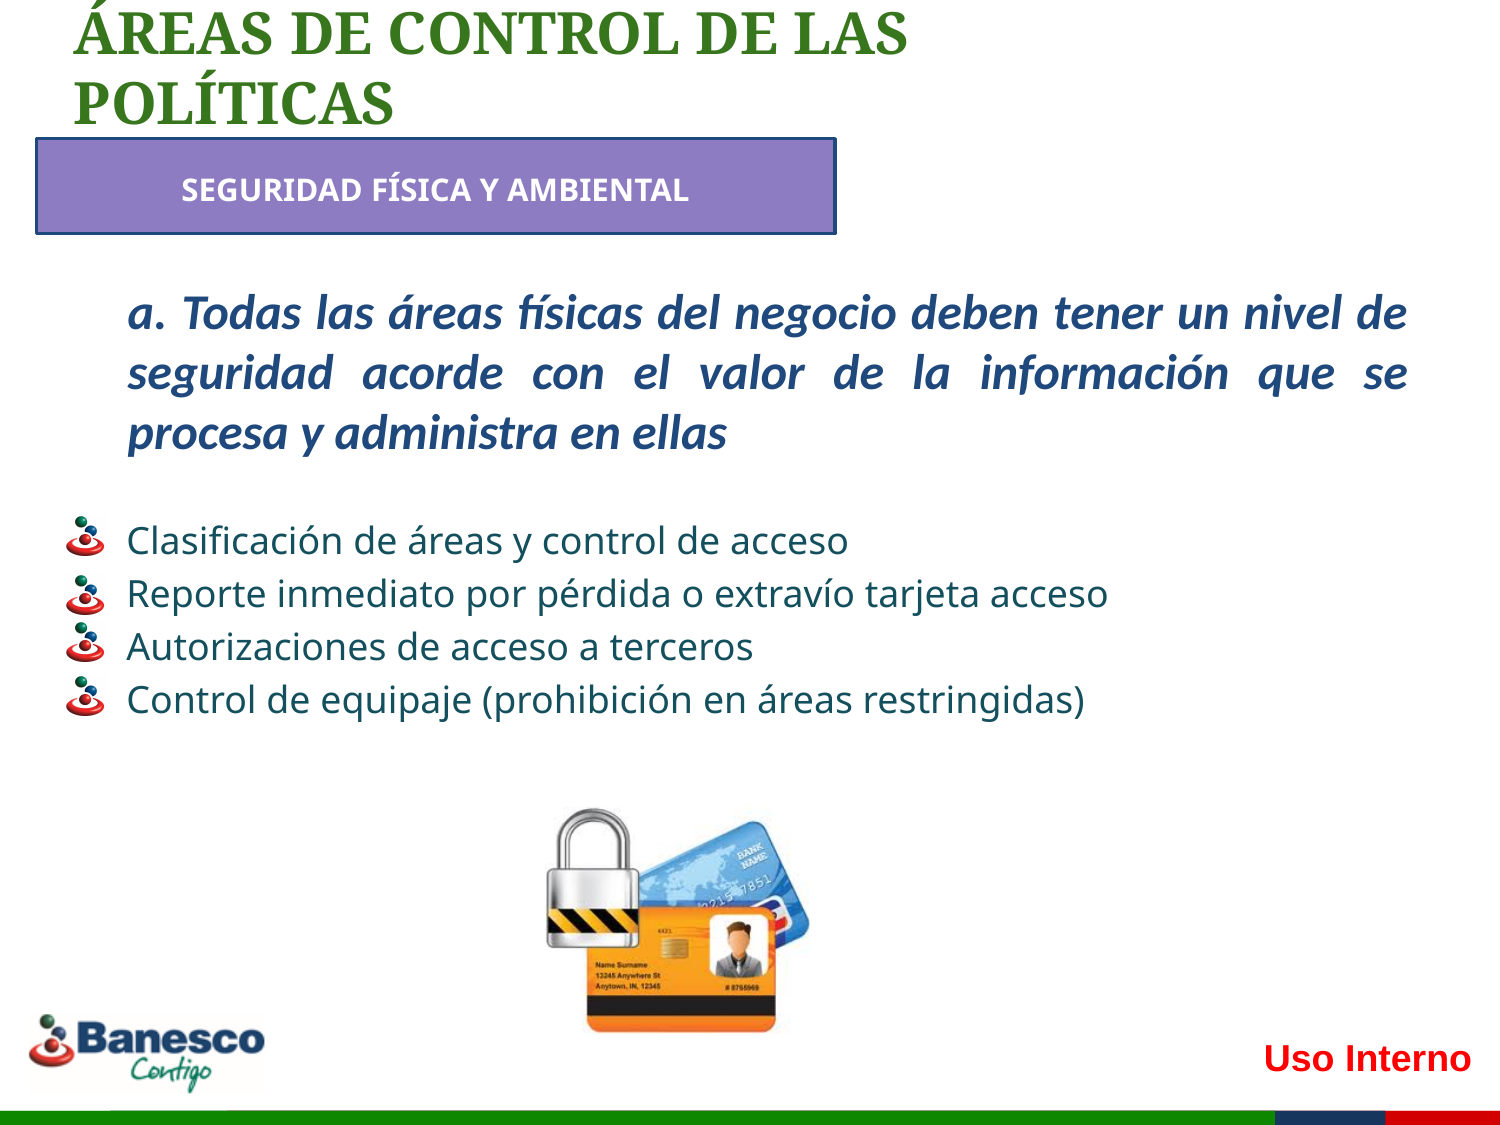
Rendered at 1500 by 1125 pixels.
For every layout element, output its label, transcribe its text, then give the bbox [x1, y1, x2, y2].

text_box a. Todas las áreas físicas del negocio deben tener un nivel de seguridad acorde con el valor de la información que se procesa y administra en ellas [112, 271, 1424, 469]
text_box Clasificación de áreas y control de acceso Reporte inmediato por pérdida o extravío tarjeta acceso Autorizaciones de acceso a terceros Control de equipaje (prohibición en áreas restringidas) [36, 506, 1500, 757]
picture [9, 983, 275, 1103]
picture [544, 788, 810, 1053]
picture [64, 675, 107, 717]
title Áreas de Control de las Políticas [58, 23, 1178, 109]
text_box SEGURIDAD FÍSICA Y AMBIENTAL [36, 138, 836, 234]
text_box Uso Interno [1219, 1004, 1488, 1125]
picture [64, 574, 107, 616]
picture [64, 514, 107, 557]
picture [64, 621, 107, 663]
